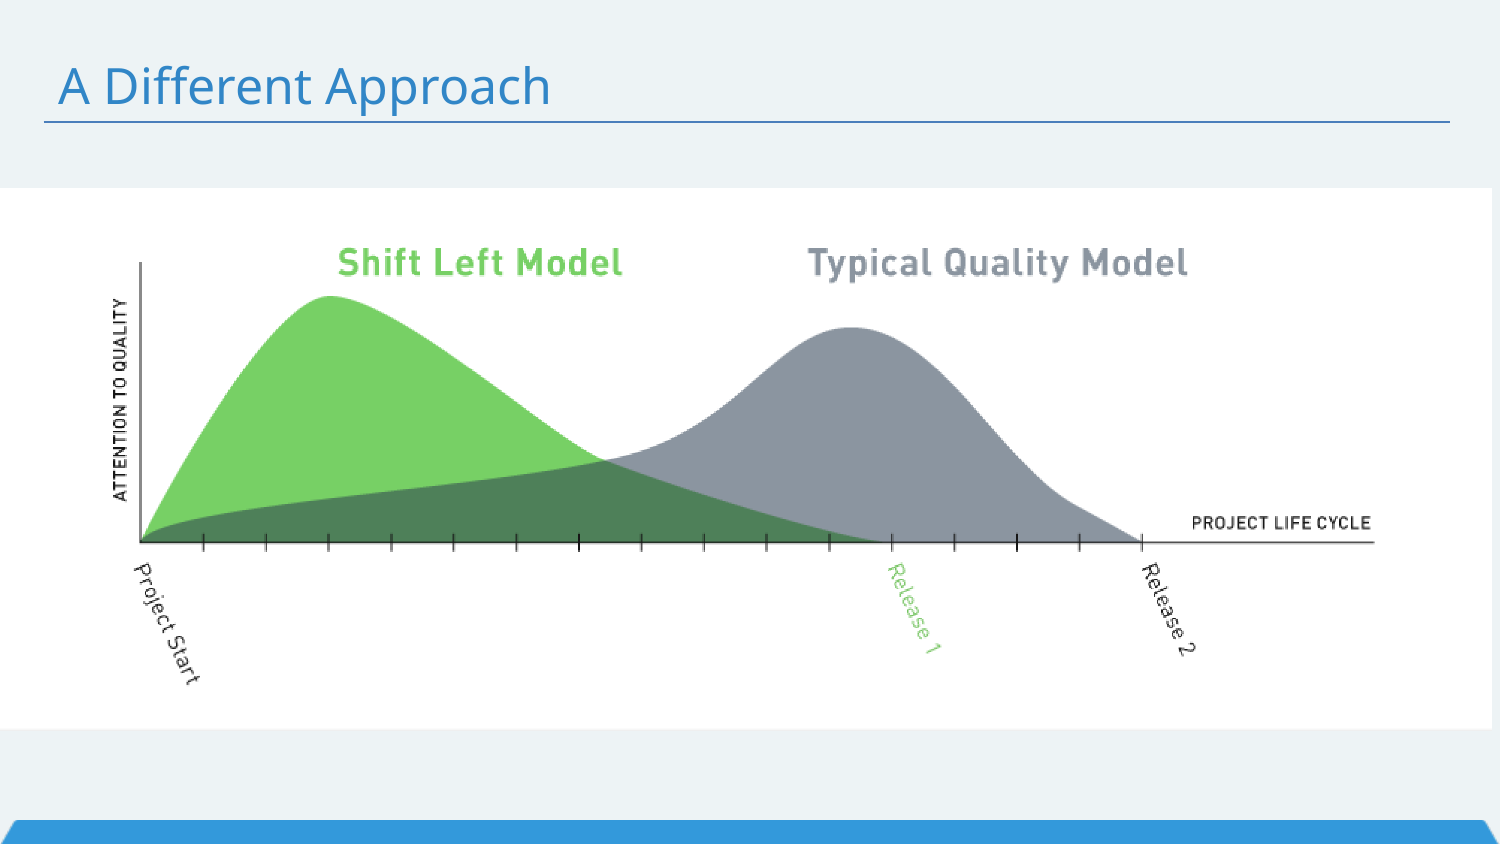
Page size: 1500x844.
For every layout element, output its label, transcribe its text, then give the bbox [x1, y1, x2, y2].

title A Different Approach [43, 24, 1200, 122]
picture [0, 820, 1500, 844]
picture [0, 188, 1492, 732]
